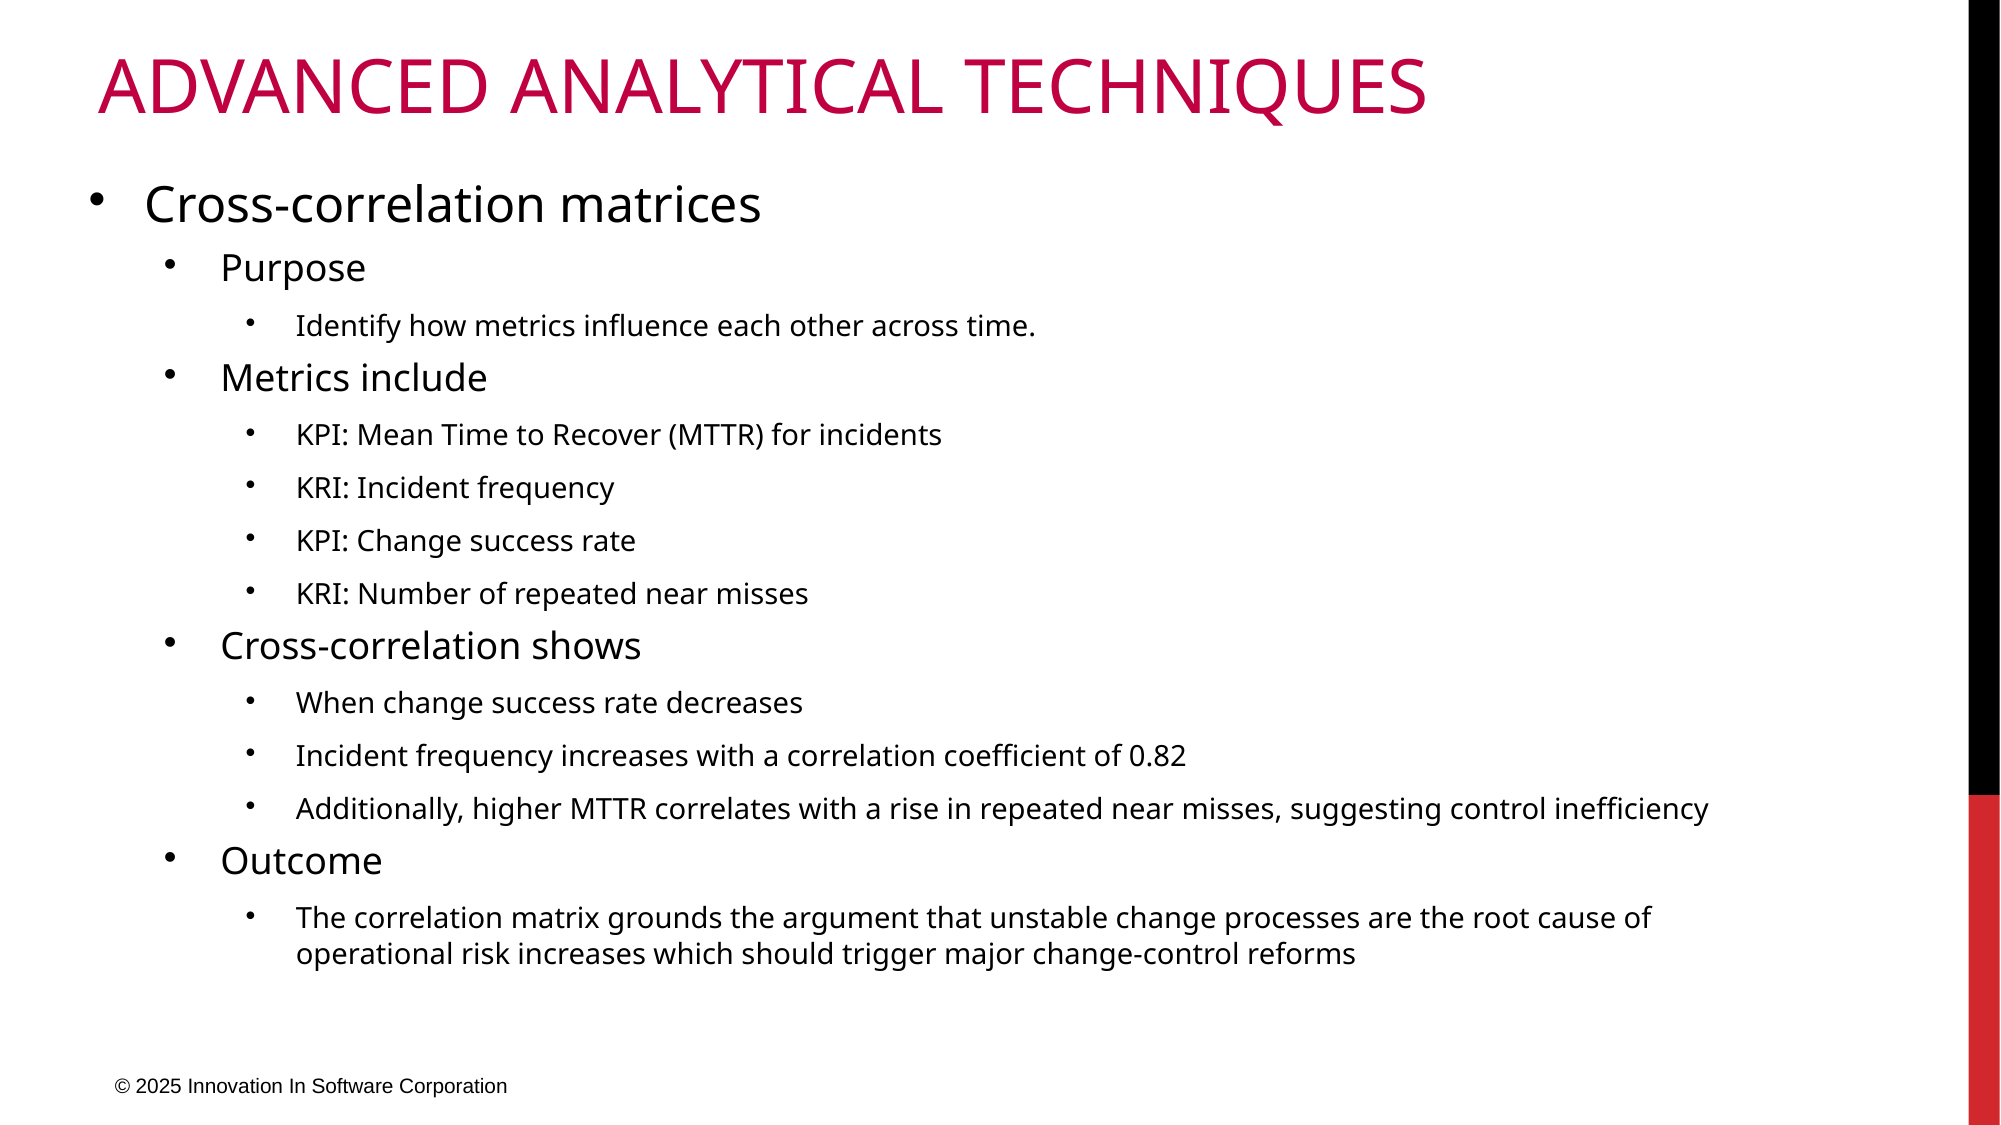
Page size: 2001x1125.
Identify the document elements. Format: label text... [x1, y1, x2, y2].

title Advanced Analytical Techniques [98, 0, 1770, 186]
list Cross-correlation matrices Purpose Identify how metrics influence each other across time. Metrics include KPI: Mean Time to Recover (MTTR) for incidents KRI: Incident frequency KPI: Change success rate KRI: Number of repeated near misses Cross-correlation shows When change success rate decreases Incident frequency increases with a correlation coefficient of 0.82 Additionally, higher MTTR correlates with a rise in repeated near misses, suggesting control inefficiency Outcome The correlation matrix grounds the argument that unstable change processes are the root cause of operational risk increases which should trigger major change-control reforms [69, 172, 1766, 990]
footer © 2025 Innovation In Software Corporation [99, 1065, 850, 1112]
